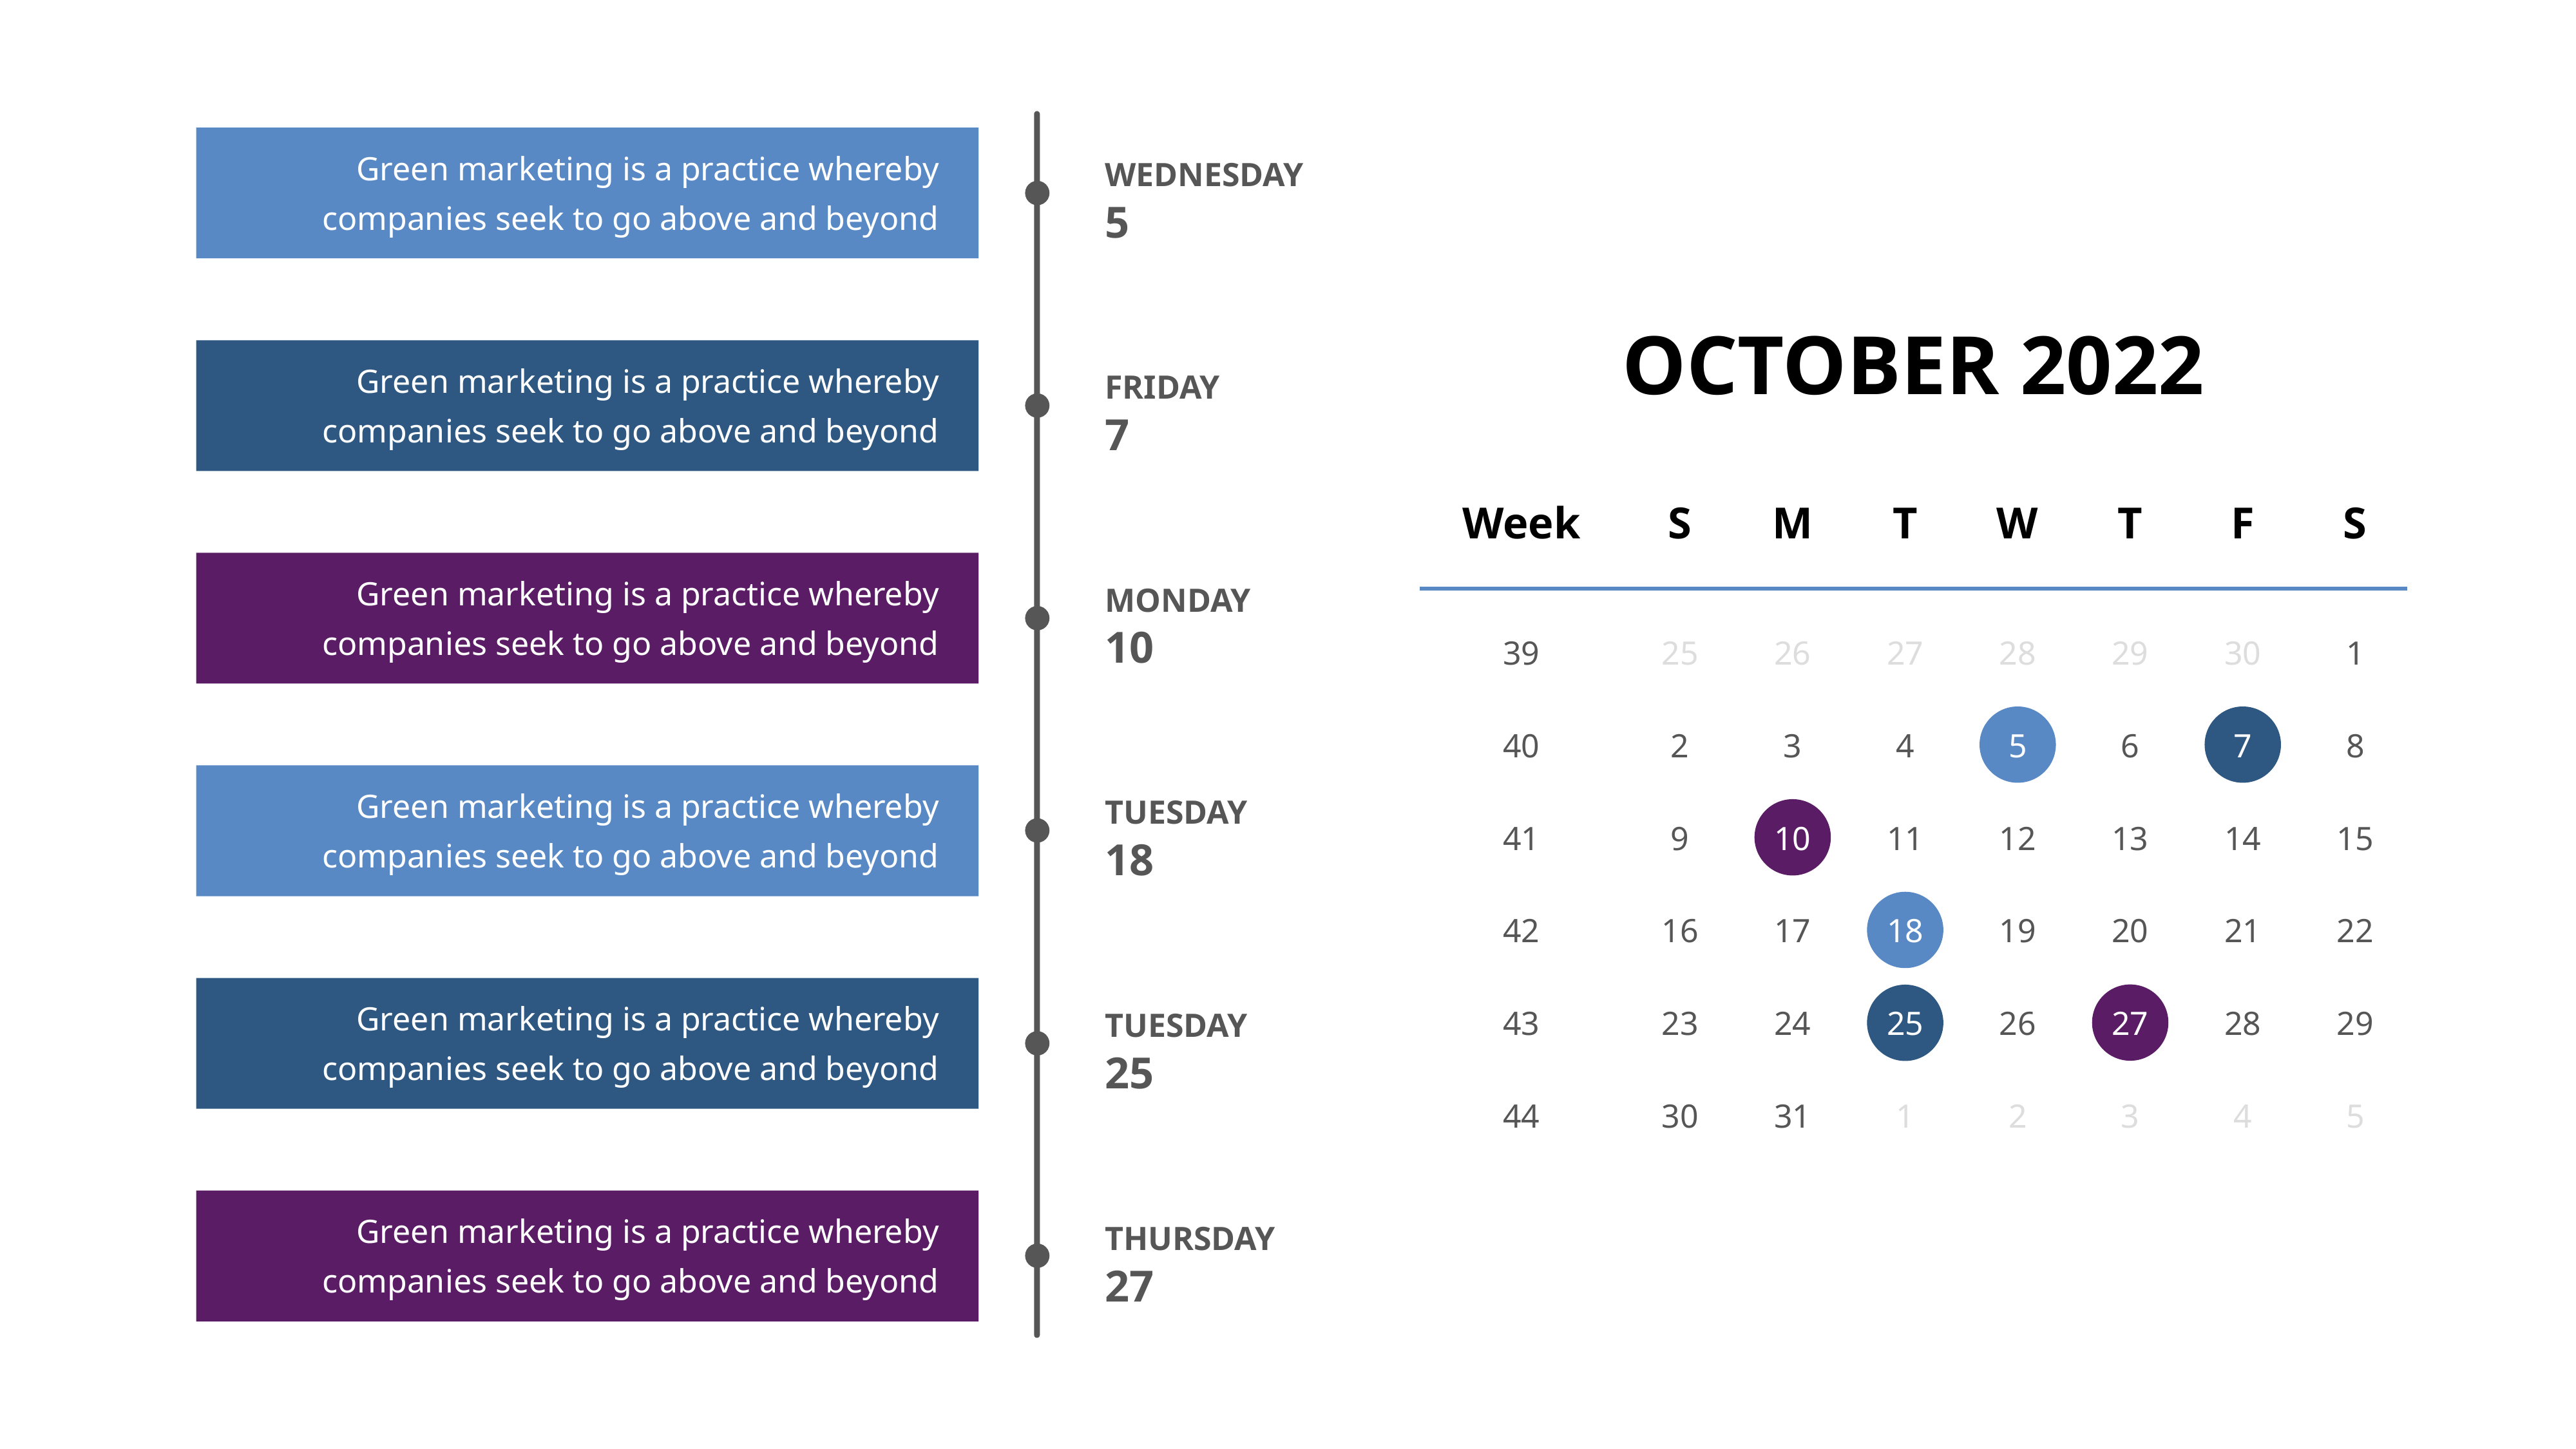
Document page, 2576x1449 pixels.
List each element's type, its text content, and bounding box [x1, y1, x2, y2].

text_box [1033, 259, 1041, 340]
text_box [1033, 1109, 1041, 1190]
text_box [196, 128, 1323, 259]
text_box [196, 553, 1323, 684]
text_box OCTOBER 2022 [1612, 309, 2215, 416]
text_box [196, 340, 1323, 471]
text_box [1033, 110, 1041, 128]
text_box [1033, 684, 1041, 765]
text_box [1033, 896, 1041, 978]
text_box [196, 978, 1323, 1109]
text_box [196, 1190, 1323, 1321]
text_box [196, 765, 1323, 896]
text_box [1420, 491, 2407, 1140]
text_box [1033, 1321, 1041, 1339]
text_box [1033, 471, 1041, 553]
